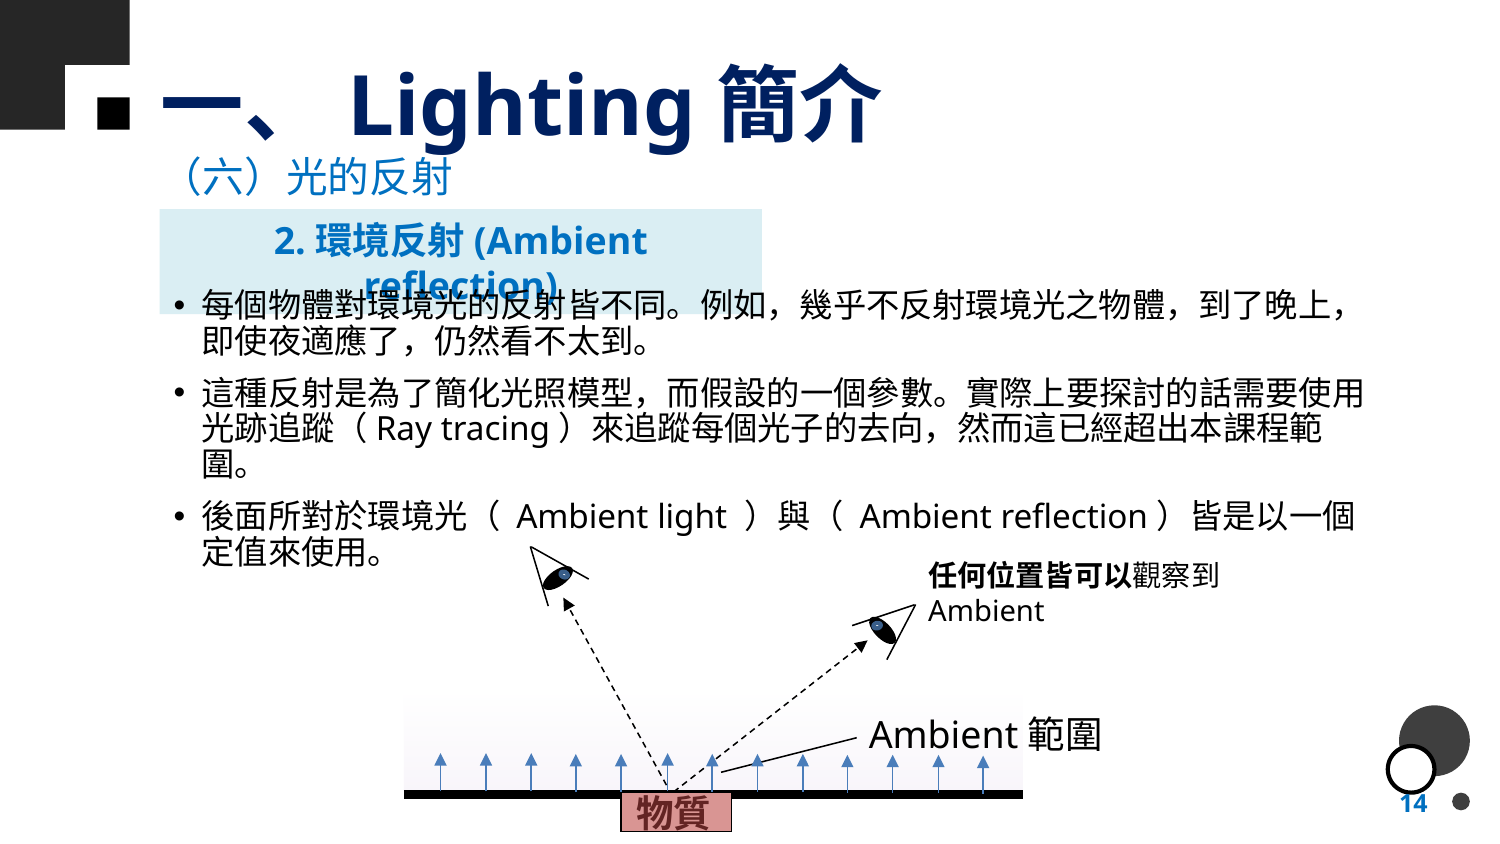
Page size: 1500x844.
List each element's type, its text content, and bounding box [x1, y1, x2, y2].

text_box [403, 521, 1298, 832]
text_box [1387, 705, 1471, 811]
text_box 2.環境反射(Ambient reflection) [159, 209, 762, 281]
text_box （六）光的反射 [145, 143, 1086, 209]
text_box 每個物體對環境光的反射皆不同。例如，幾乎不反射環境光之物體，到了晚上，即使夜適應了，仍然看不太到。 這種反射是為了簡化光照模型，而假設的一個參數。實際上要探討的話需要使用光跡追蹤（Ray tracing）來追蹤每個光子的去向，然而這已經超出本課程範圍。 後面所對於環境光（ Ambient light ）與（ Ambient reflection）皆是以一個定值來使用。 [158, 281, 1393, 579]
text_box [0, 0, 130, 130]
title 一、Lighting簡介 [145, 32, 1192, 173]
slide_number 14 [1302, 782, 1443, 827]
